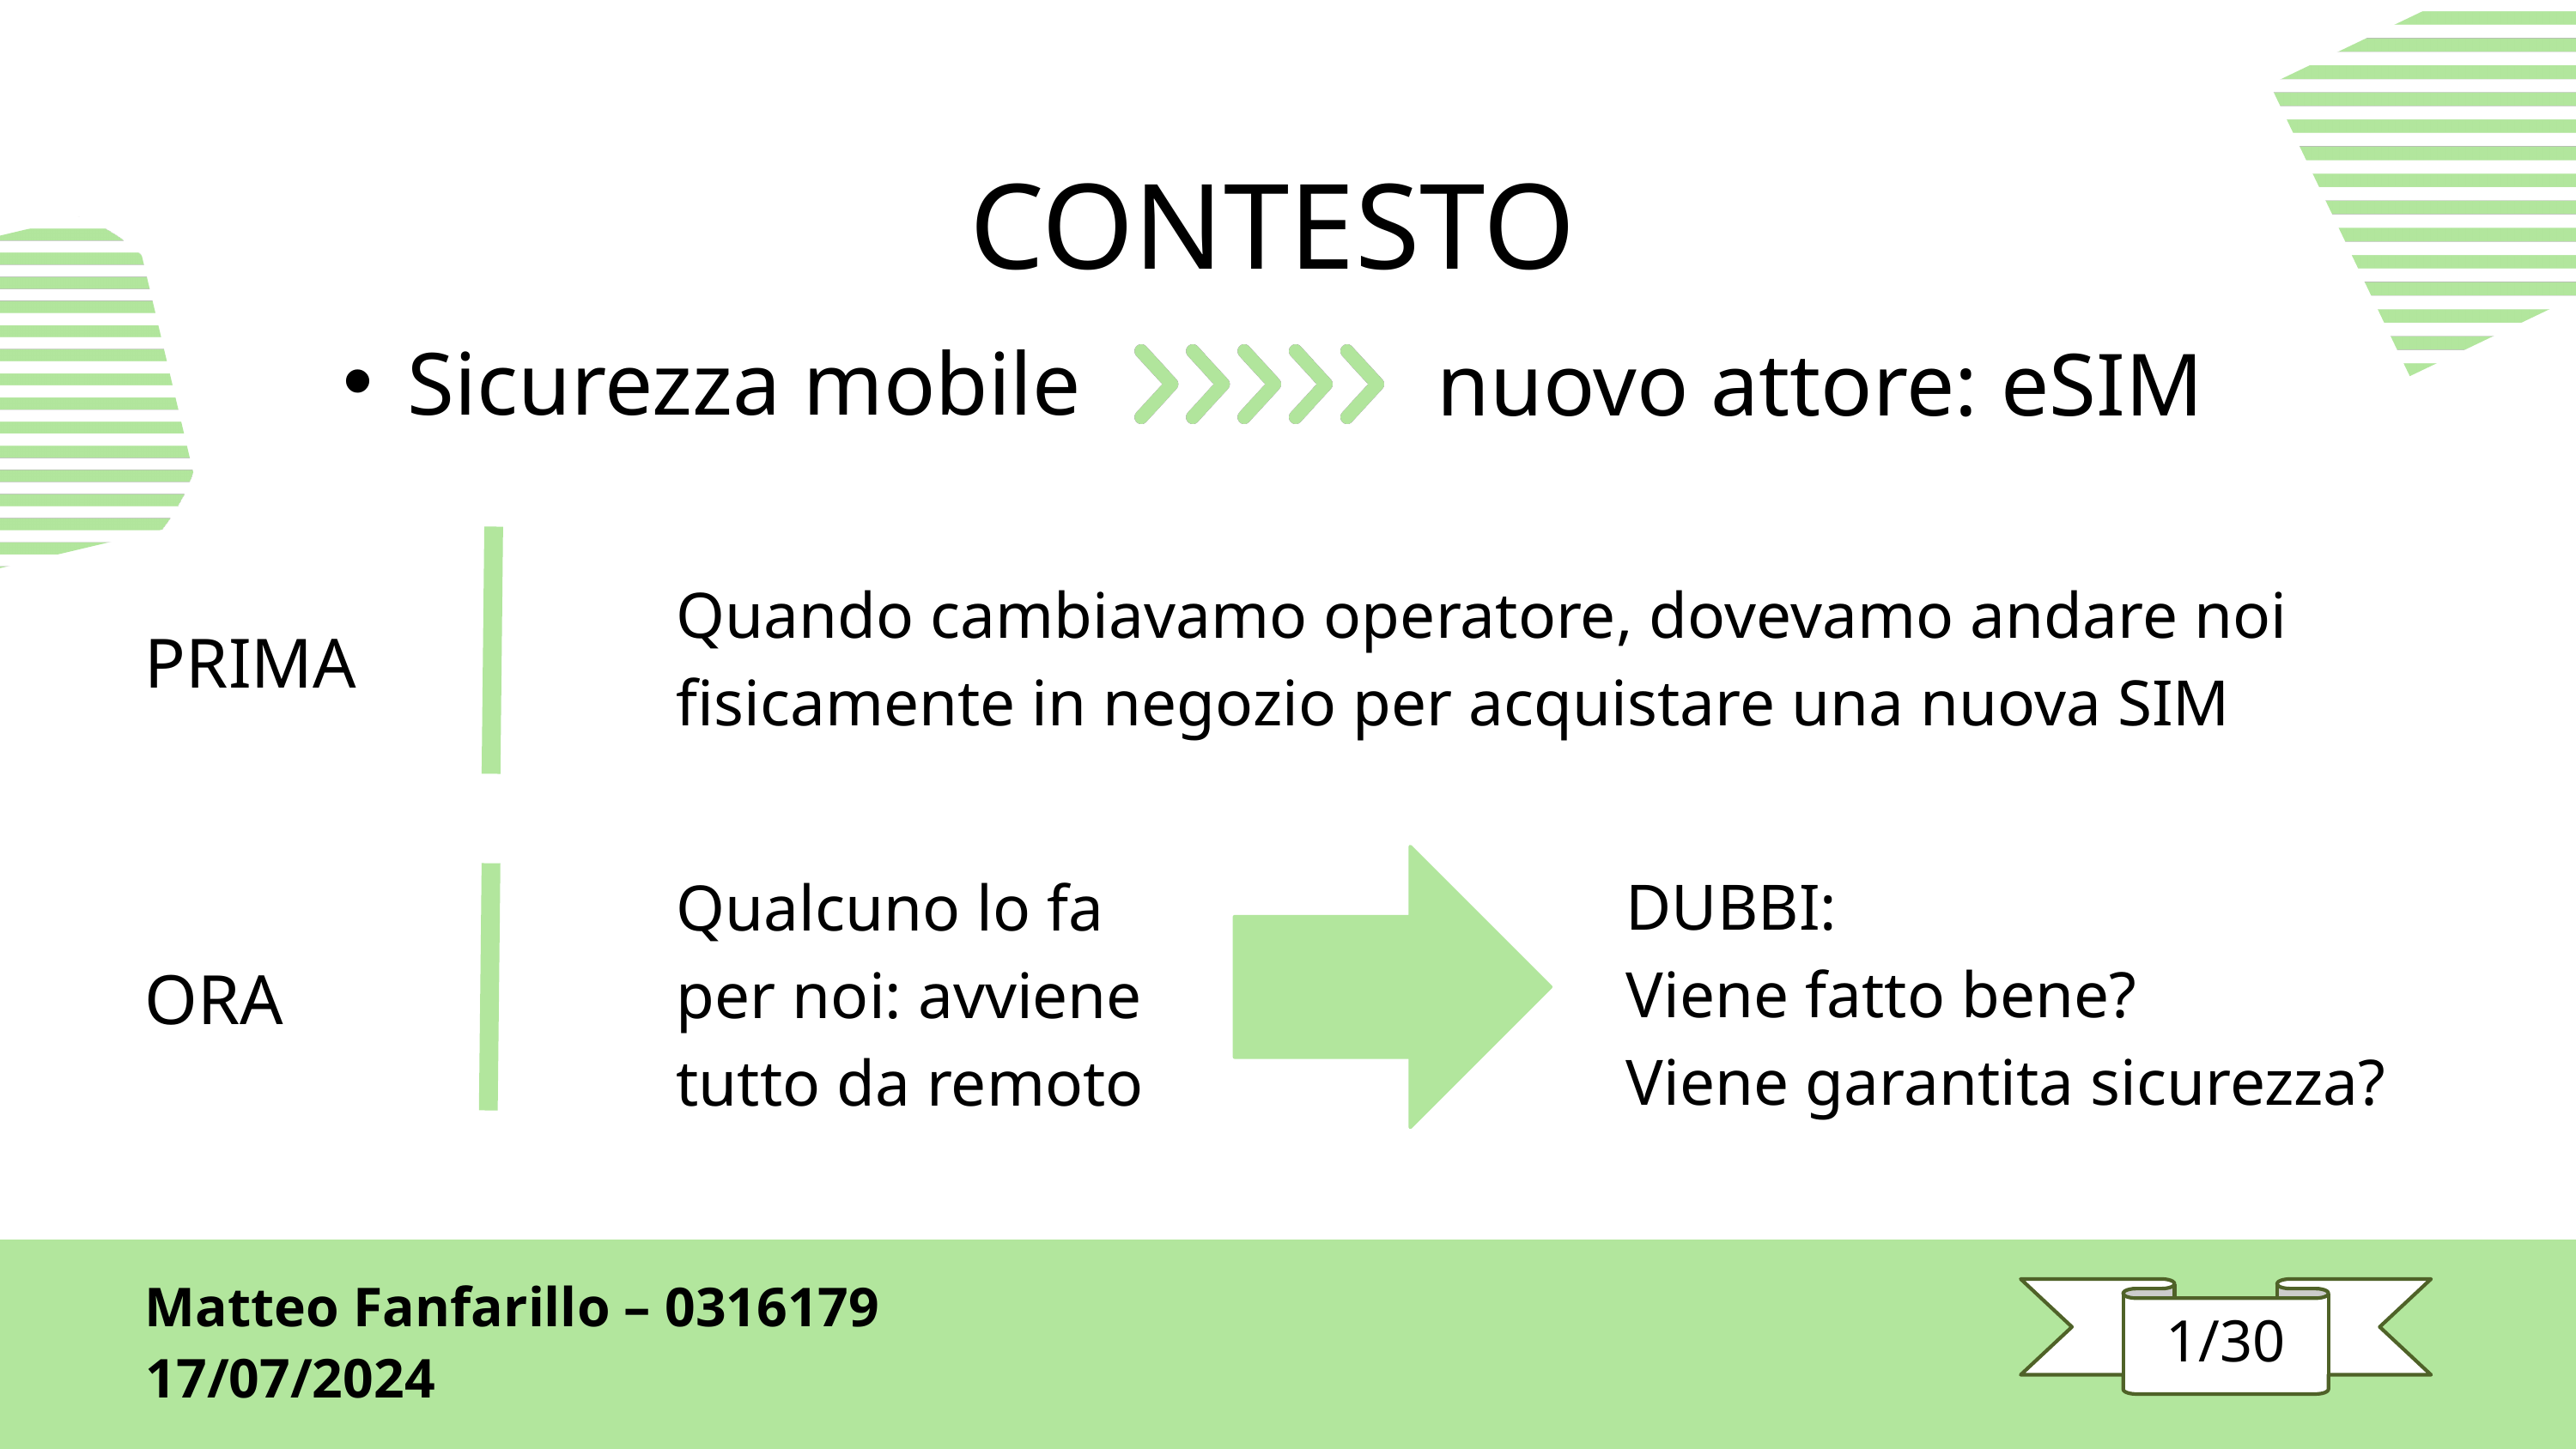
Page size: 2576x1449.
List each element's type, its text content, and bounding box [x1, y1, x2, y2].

text_box [0, 204, 139, 568]
text_box [2269, 0, 2576, 363]
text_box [0, 1239, 2576, 1449]
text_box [144, 222, 2432, 1143]
text_box CONTESTO [640, 127, 1936, 220]
